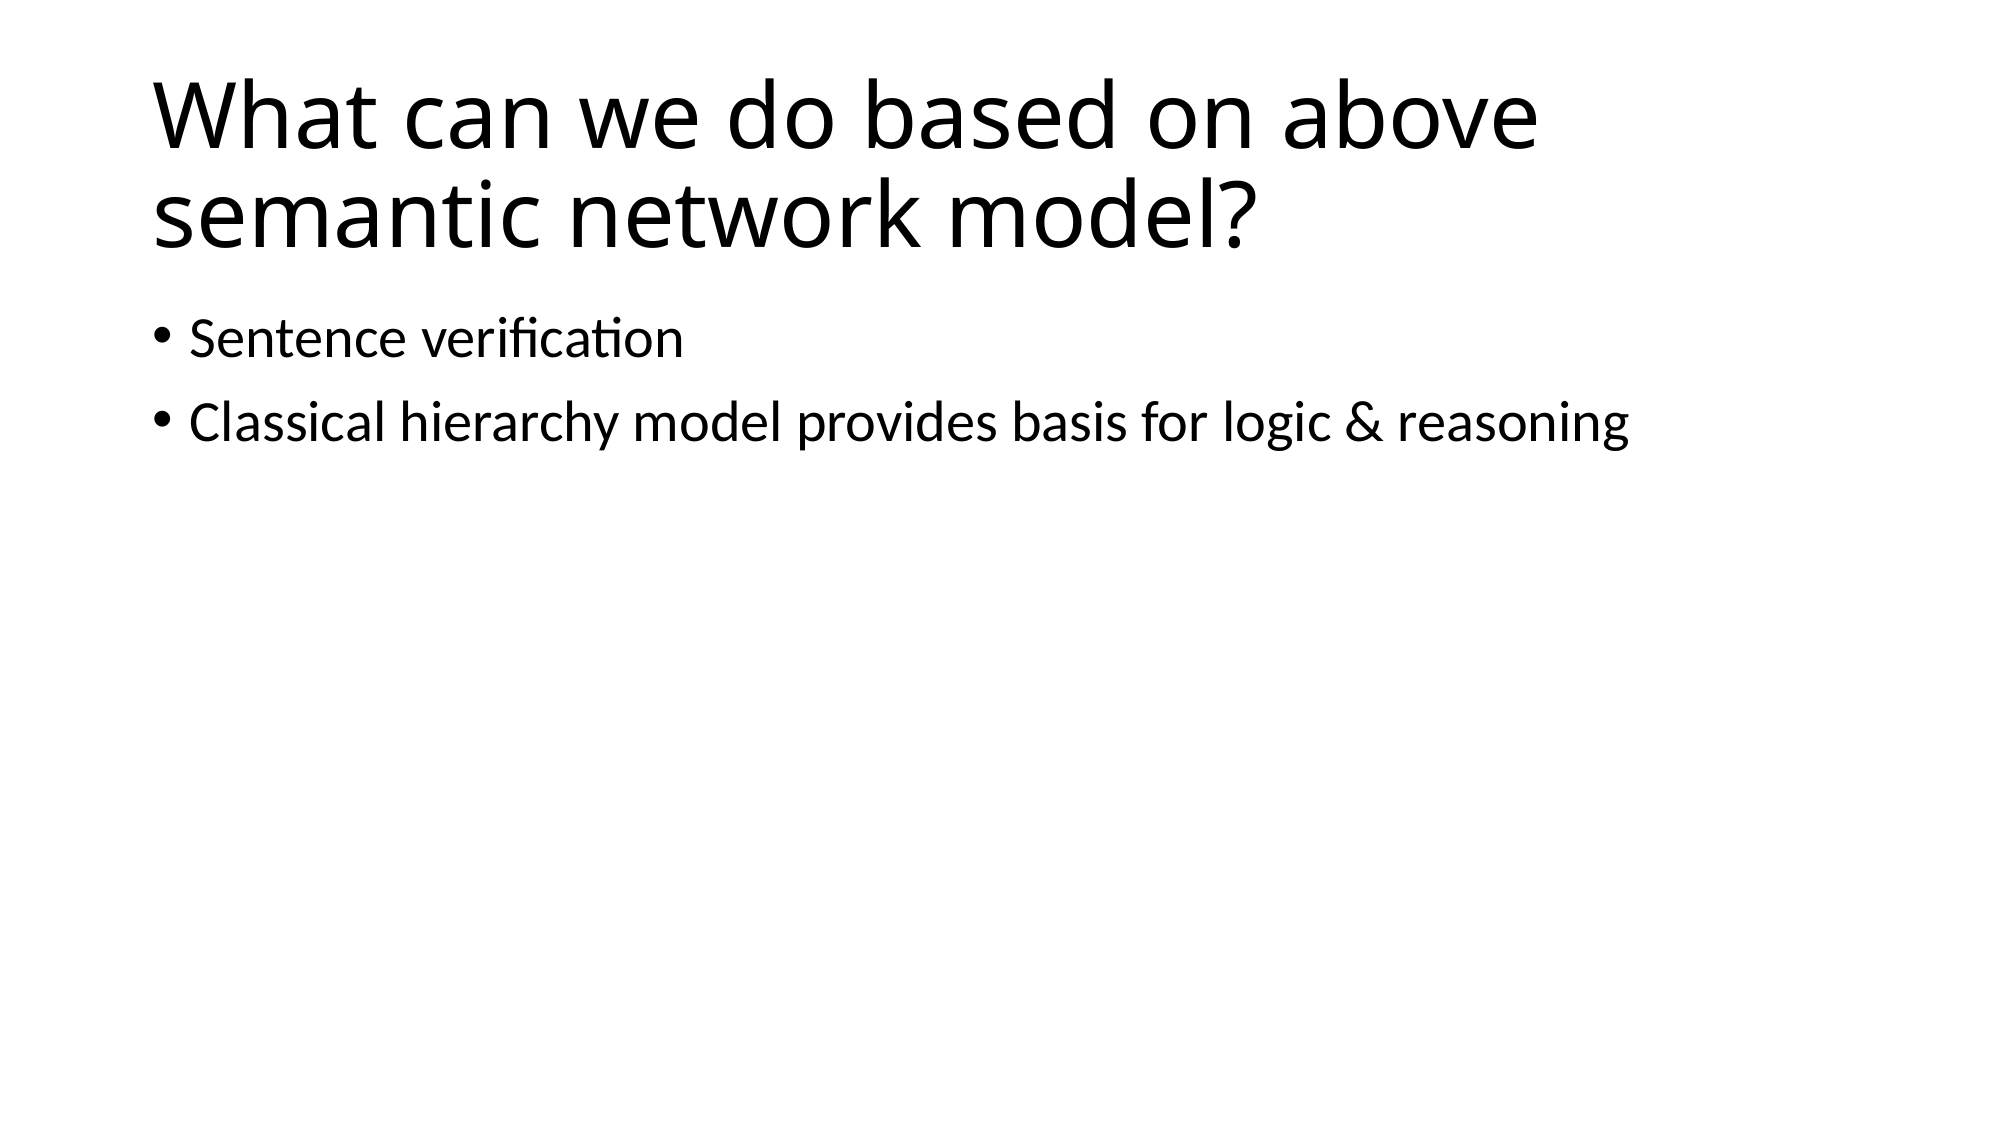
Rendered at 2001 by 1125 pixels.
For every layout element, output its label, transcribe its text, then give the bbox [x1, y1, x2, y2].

title What can we do based on above semantic network model? [137, 59, 1863, 278]
list Sentence verification Classical hierarchy model provides basis for logic & reasoning [137, 299, 1863, 1014]
